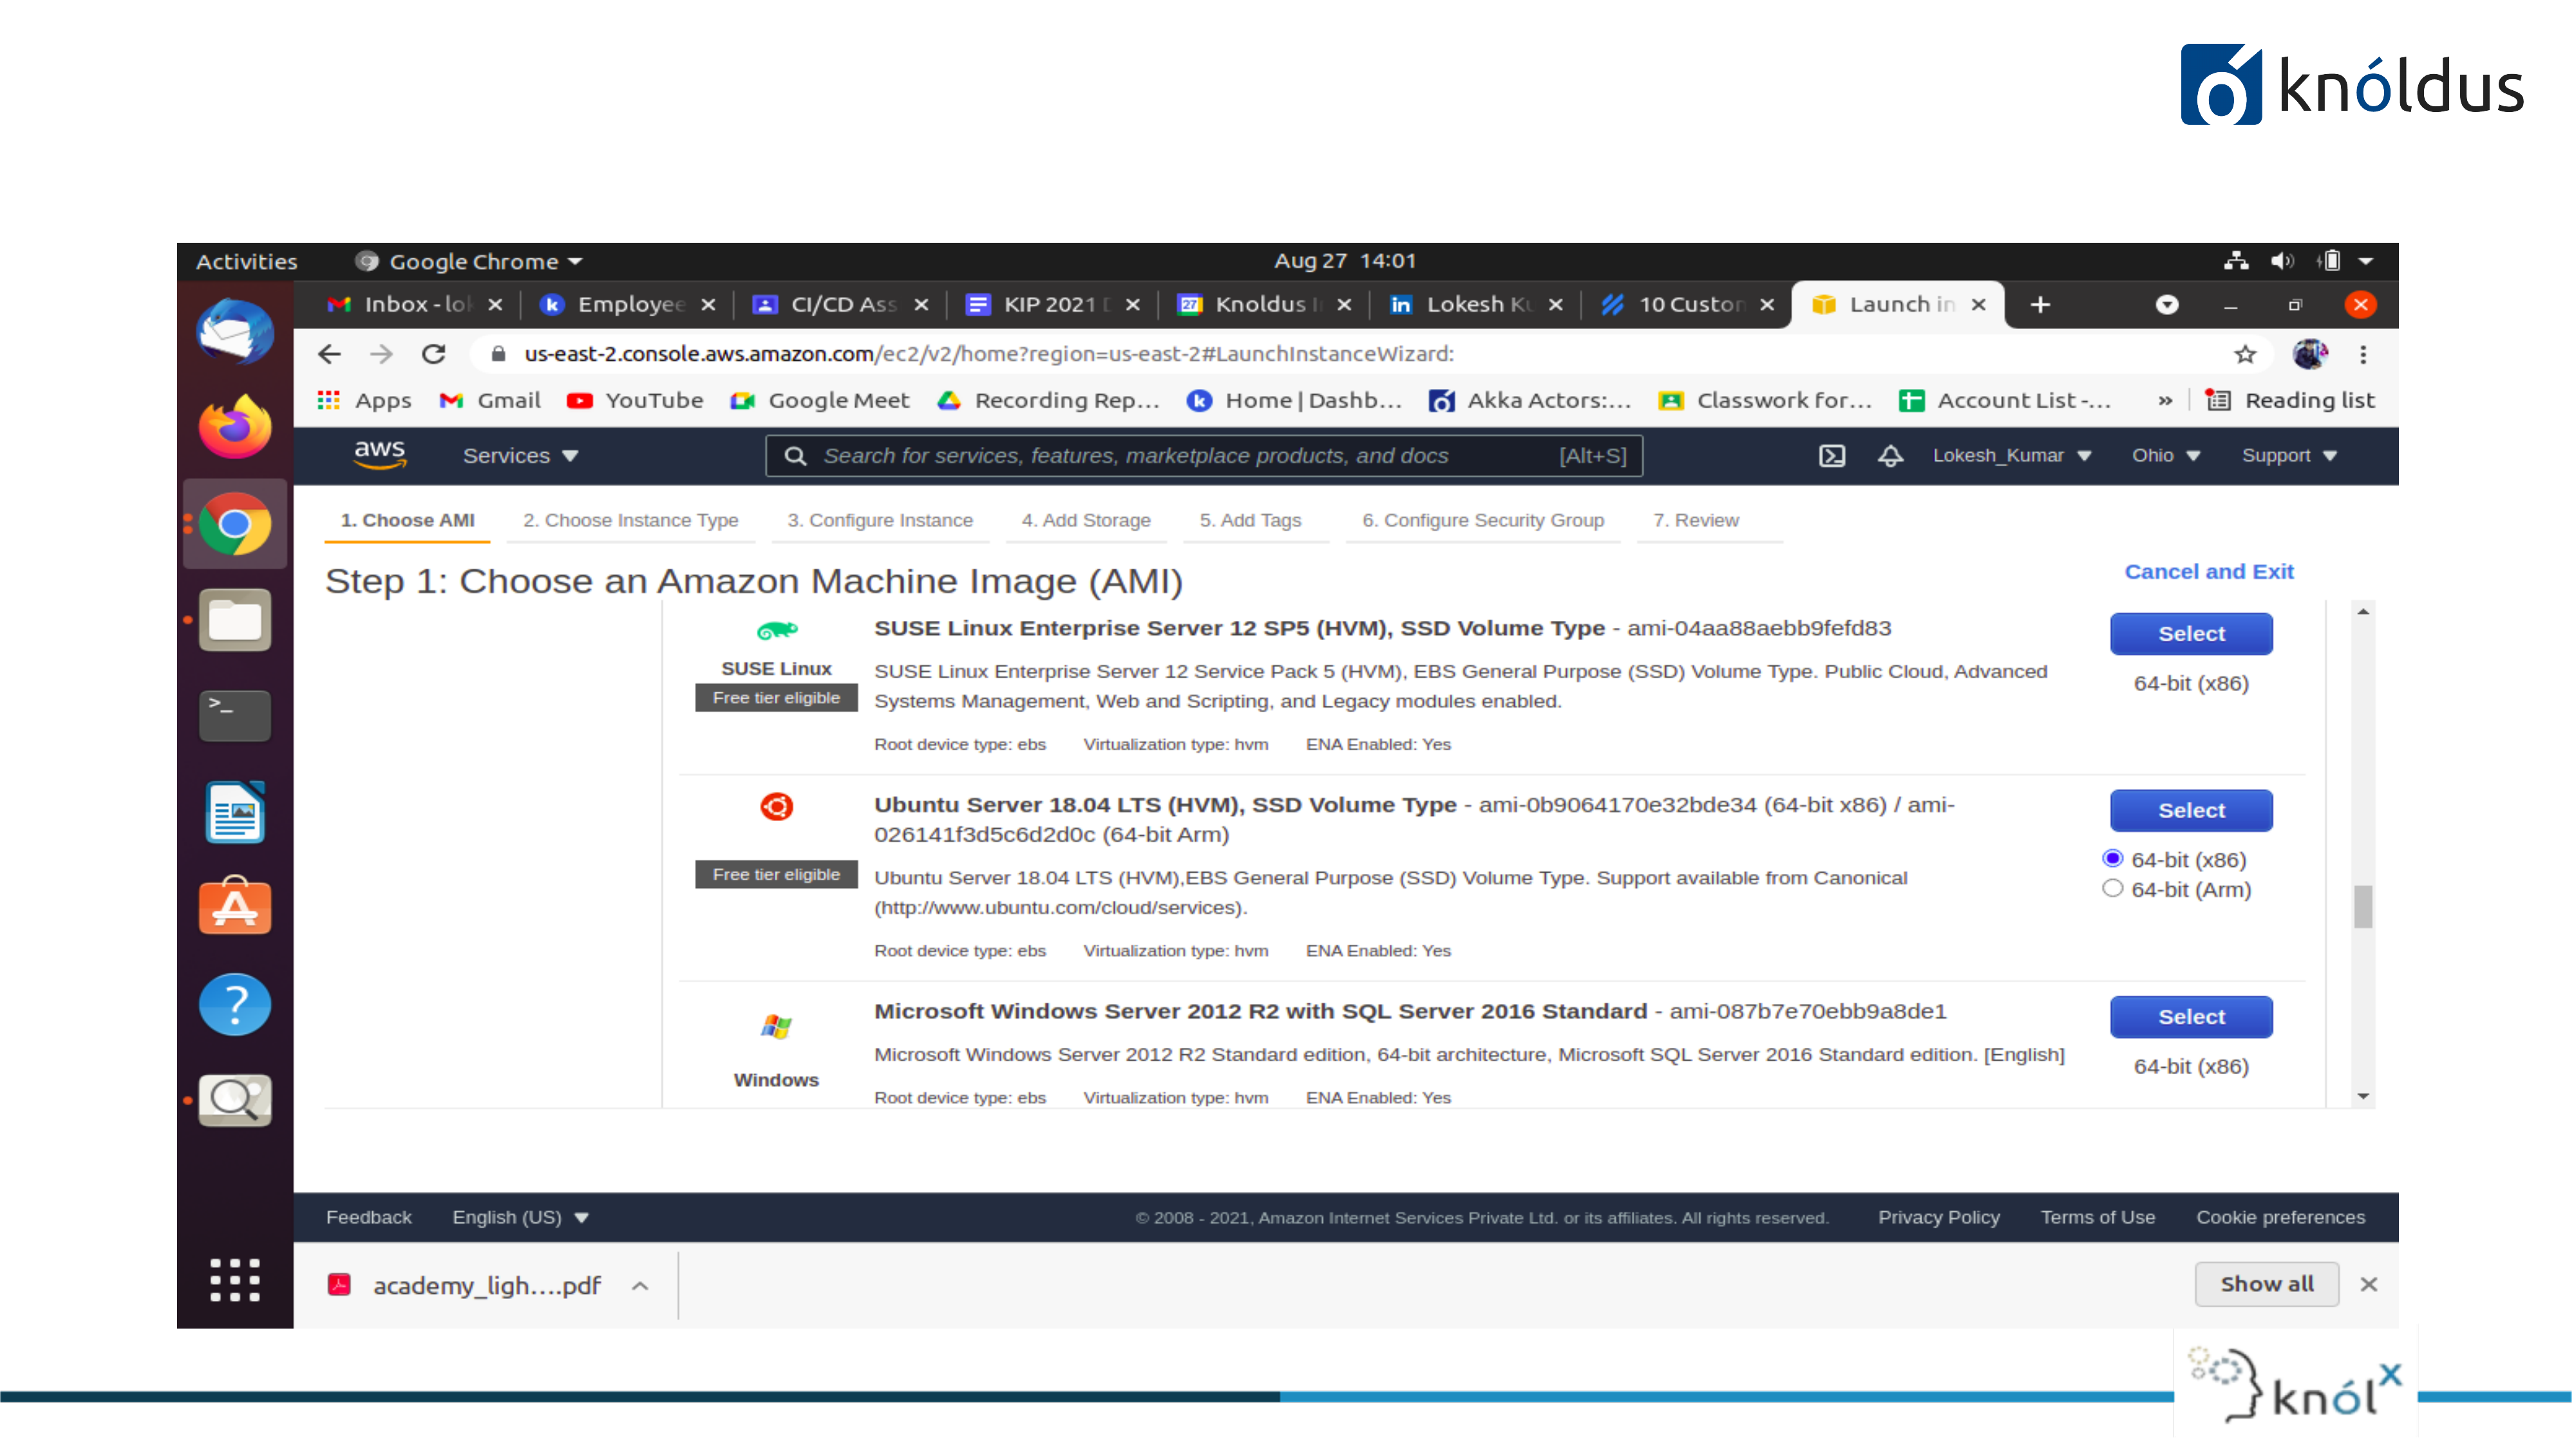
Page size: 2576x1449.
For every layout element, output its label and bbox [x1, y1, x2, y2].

picture [0, 242, 2572, 1437]
picture [2181, 44, 2524, 125]
